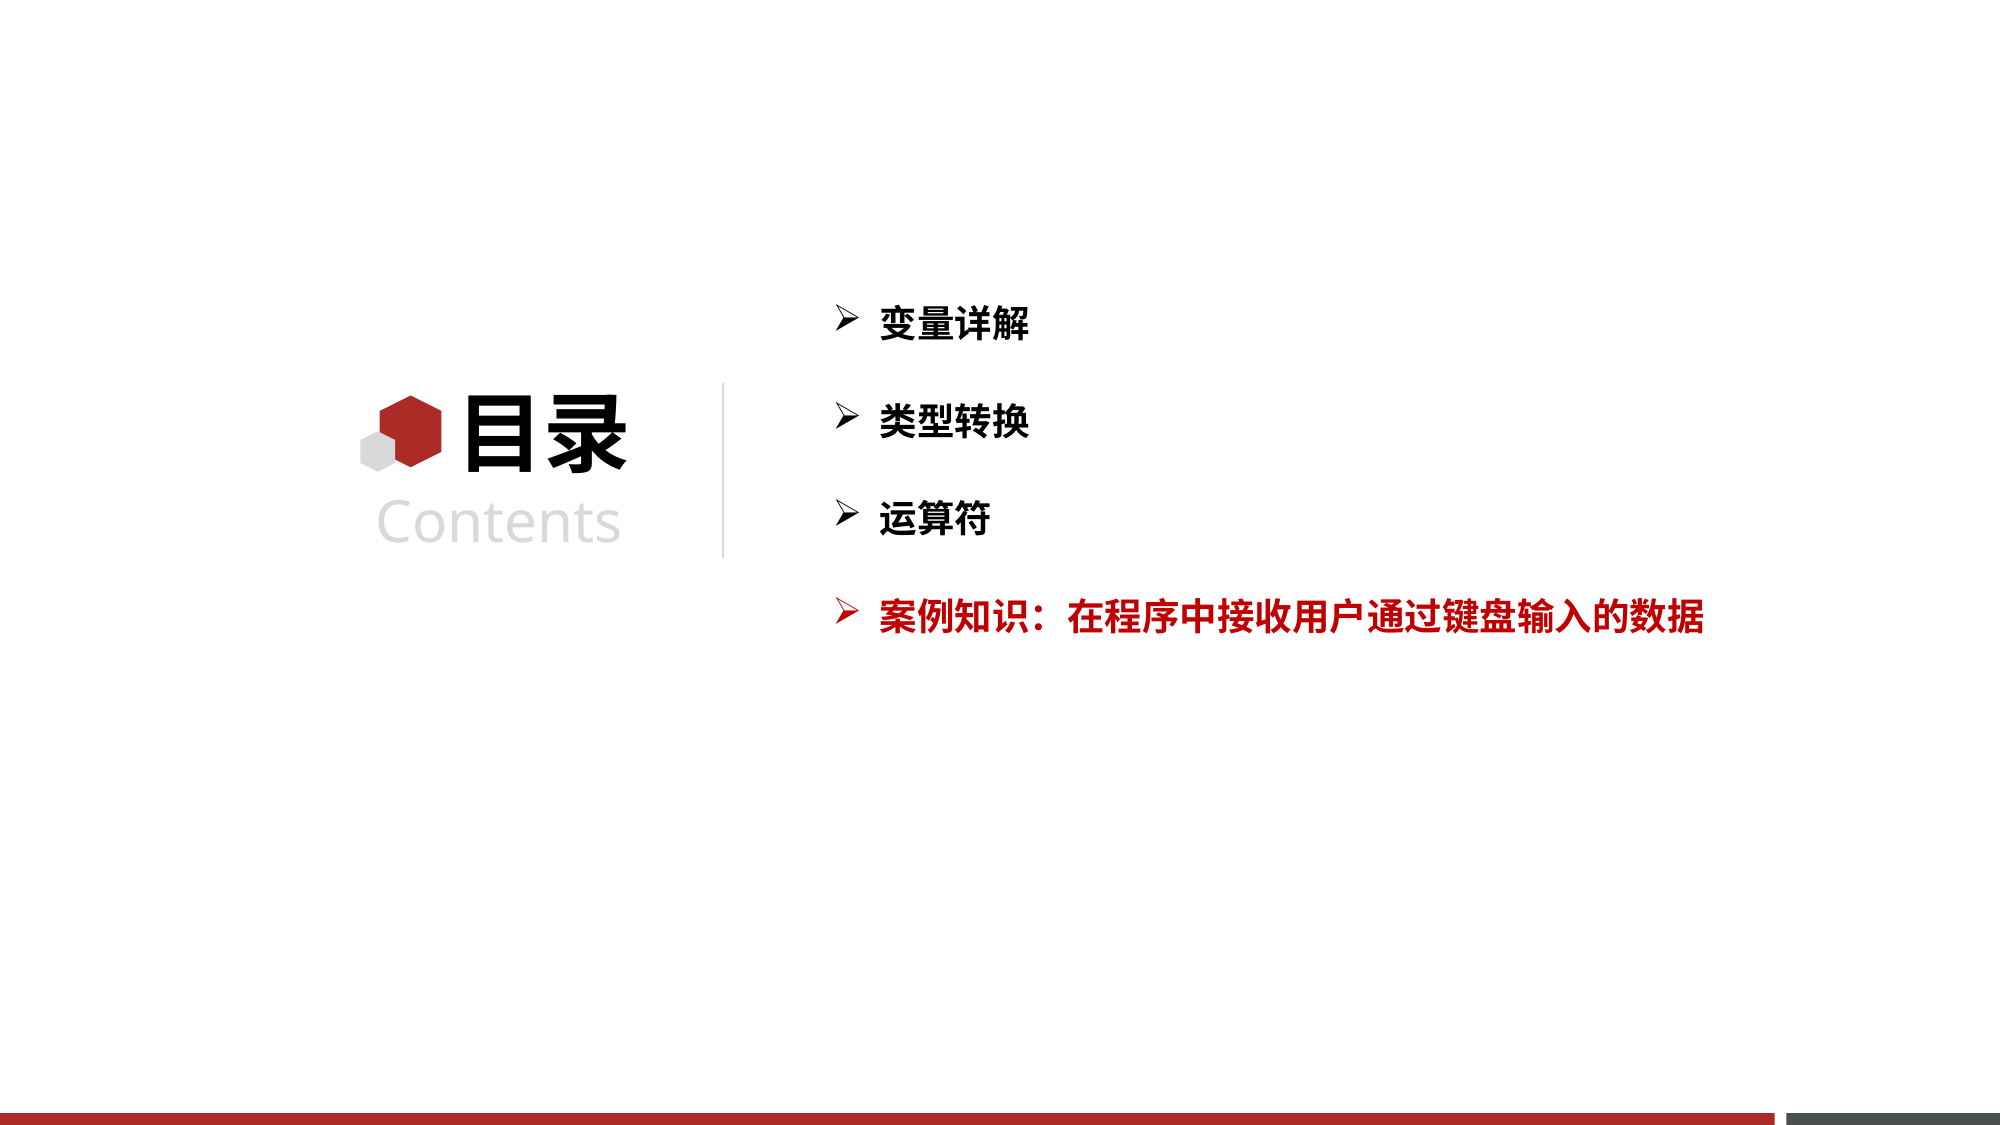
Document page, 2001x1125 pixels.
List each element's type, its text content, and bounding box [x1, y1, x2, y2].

text_box 变量详解 类型转换 运算符 案例知识：在程序中接收用户通过键盘输入的数据 [818, 247, 1818, 726]
